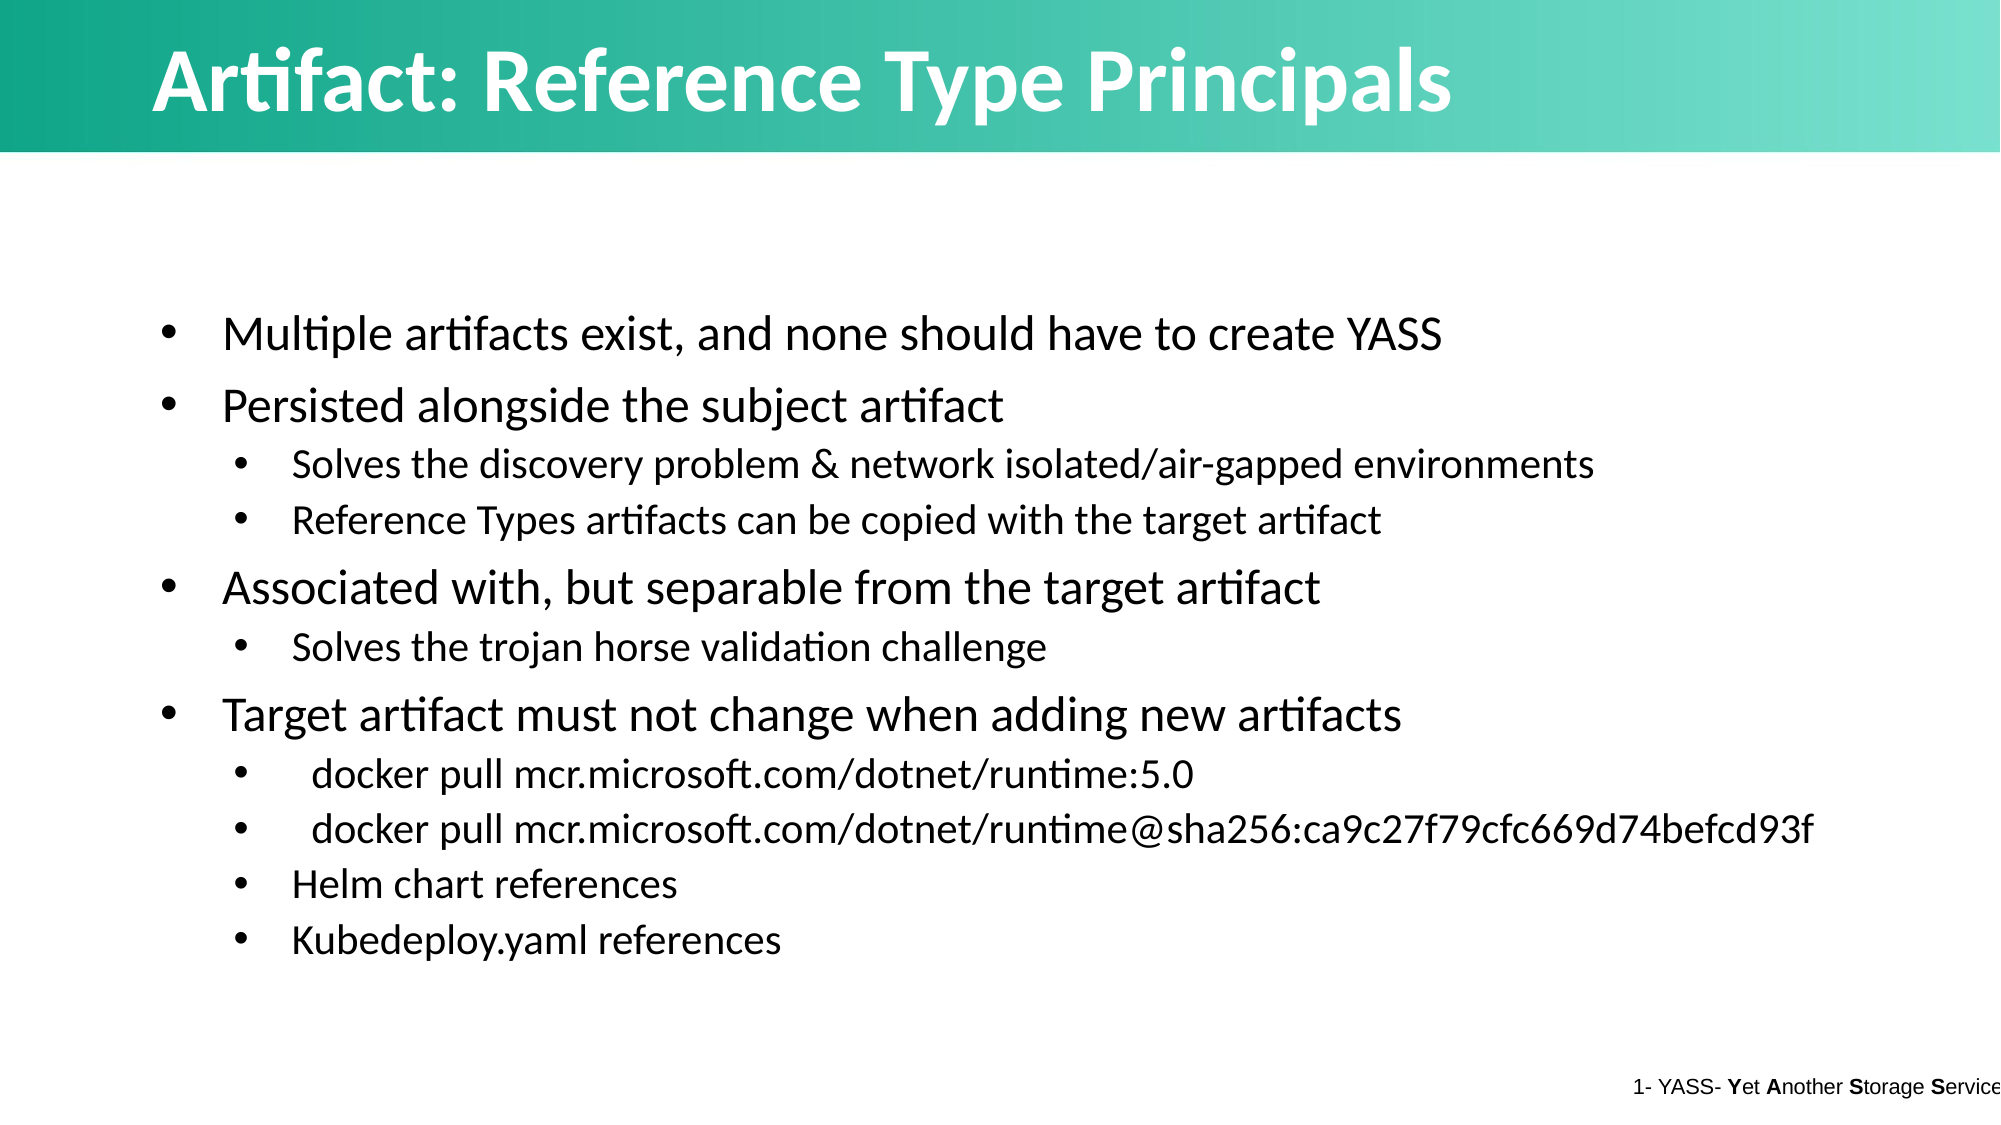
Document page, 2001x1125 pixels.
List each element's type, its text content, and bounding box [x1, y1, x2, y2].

picture [0, 0, 2000, 1125]
list Multiple artifacts exist, and none should have to create YASS Persisted alongside the subject artifact Solves the discovery problem & network isolated/air-gapped environments Reference Types artifacts can be copied with the target artifact Associated with, but separable from the target artifact Solves the trojan horse validation challenge Target artifact must not change when adding new artifacts docker pull mcr.microsoft.com/dotnet/runtime:5.0 docker pull mcr.microsoft.com/dotnet/runtime@sha256:ca9c27f79cfc669d74befcd93f Helm chart references Kubedeploy.yaml references [137, 299, 1863, 1014]
text_box 1- YASS- Yet Another Storage Service [1618, 1065, 2000, 1106]
title Artifact: Reference Type Principals [137, 0, 1863, 165]
